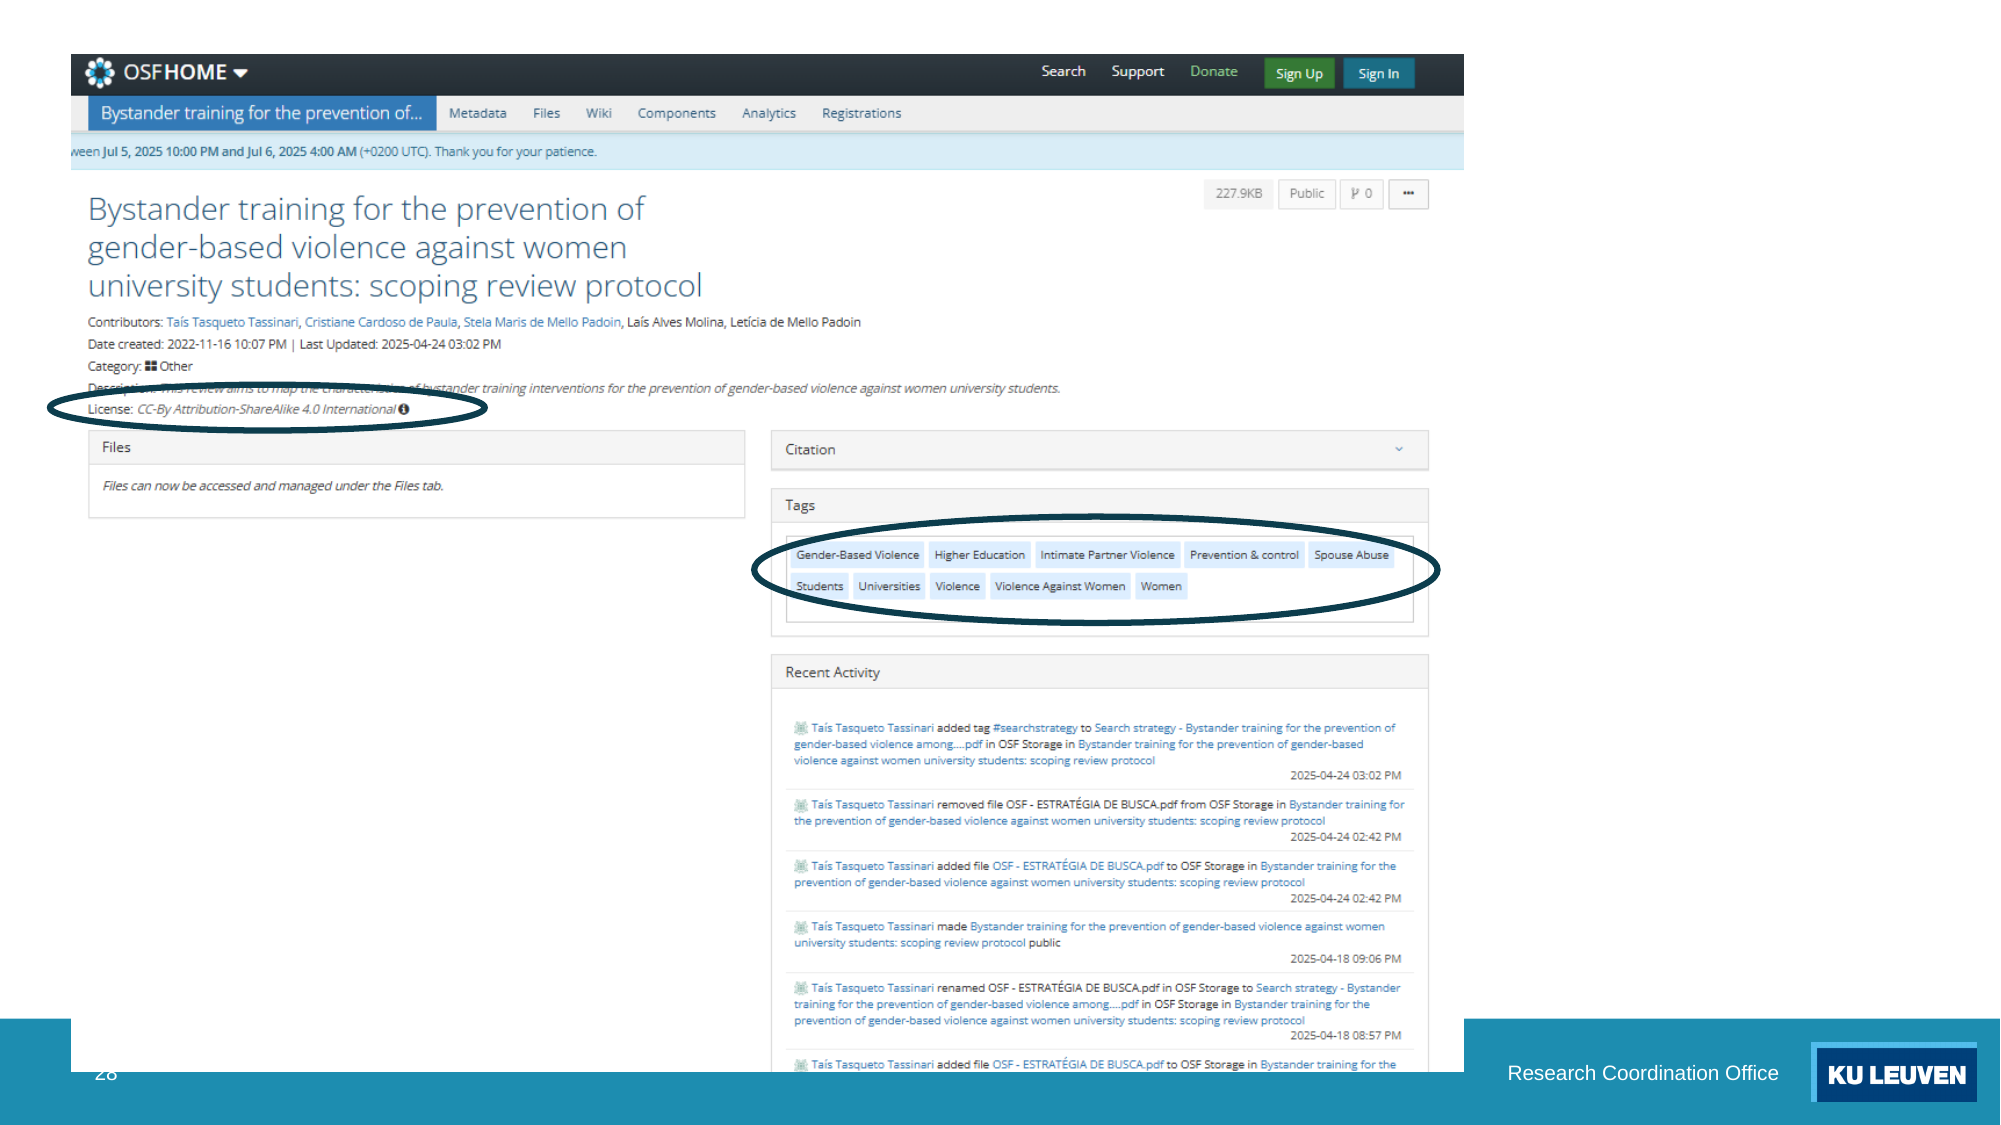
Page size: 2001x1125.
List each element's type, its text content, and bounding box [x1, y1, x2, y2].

picture [1811, 1042, 1977, 1102]
slide_number 28 [94, 1072, 201, 1125]
picture [71, 54, 1464, 1072]
footer Research Coordination Office [989, 1018, 1809, 1125]
text_box [48, 396, 71, 419]
